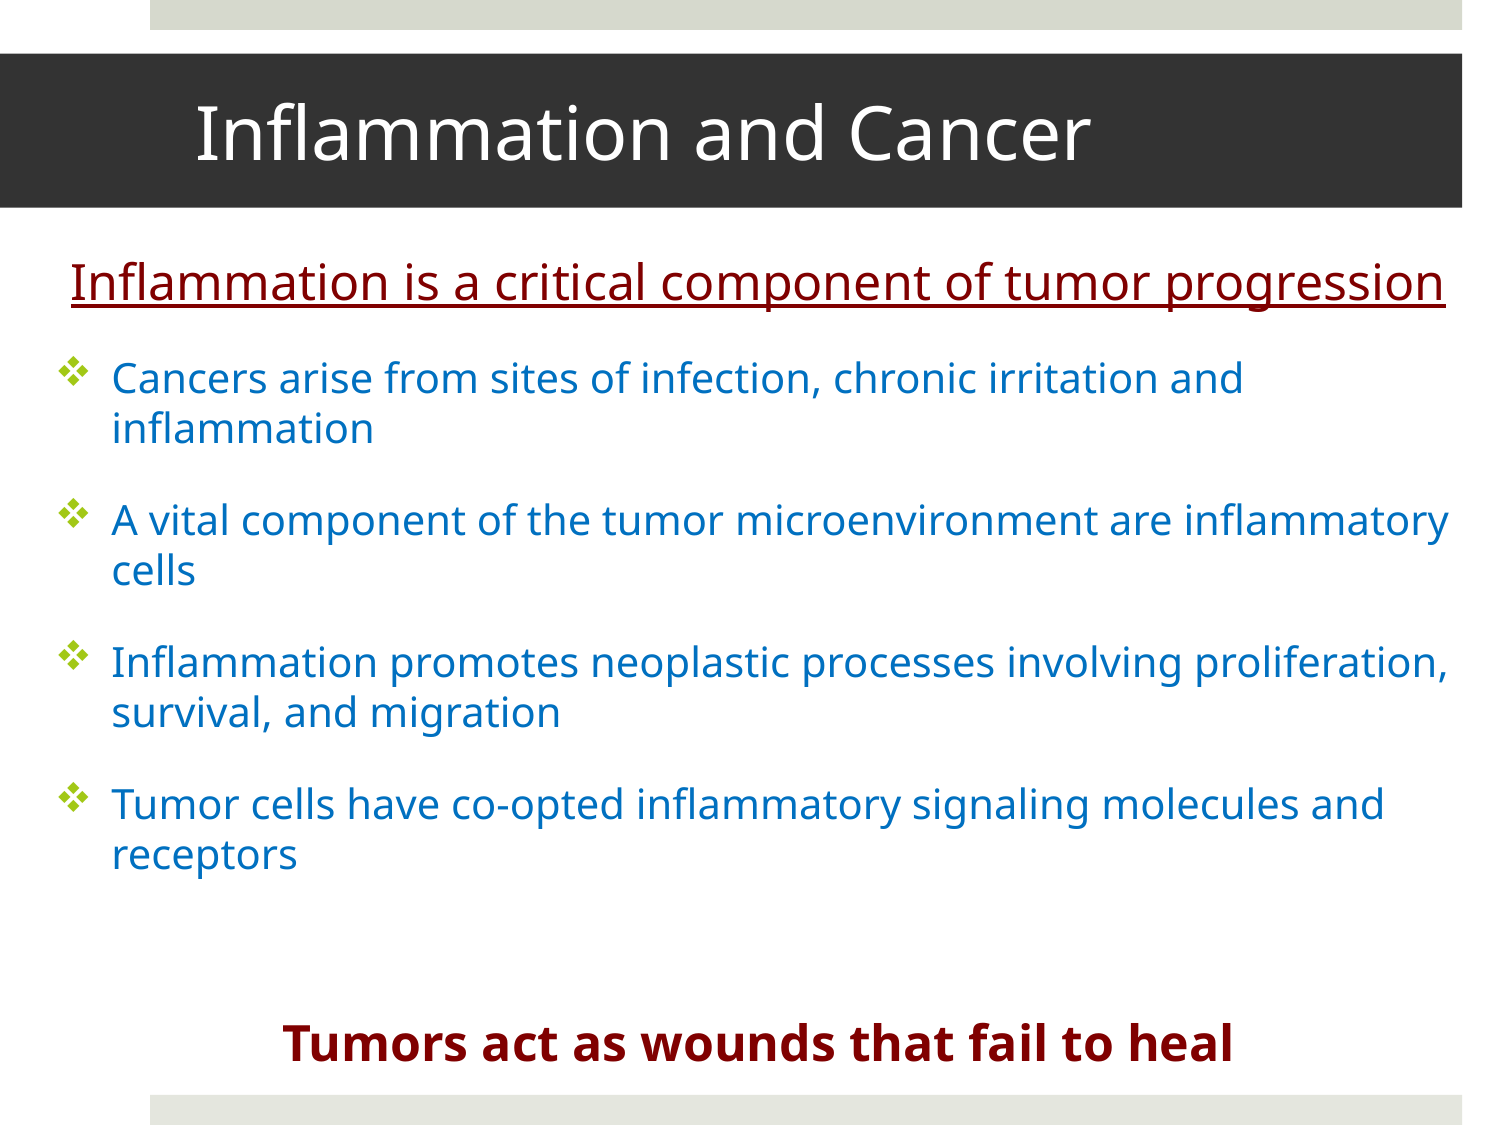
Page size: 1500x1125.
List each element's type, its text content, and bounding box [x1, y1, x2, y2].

title Inflammation and Cancer [0, 53, 1463, 208]
list Inflammation is a critical component of tumor progression Cancers arise from sites of infection, chronic irritation and inflammation A vital component of the tumor microenvironment are inflammatory cells Inflammation promotes neoplastic processes involving proliferation, survival, and migration Tumor cells have co-opted inflammatory signaling molecules and receptors Tumors act as wounds that fail to heal [40, 242, 1478, 1080]
